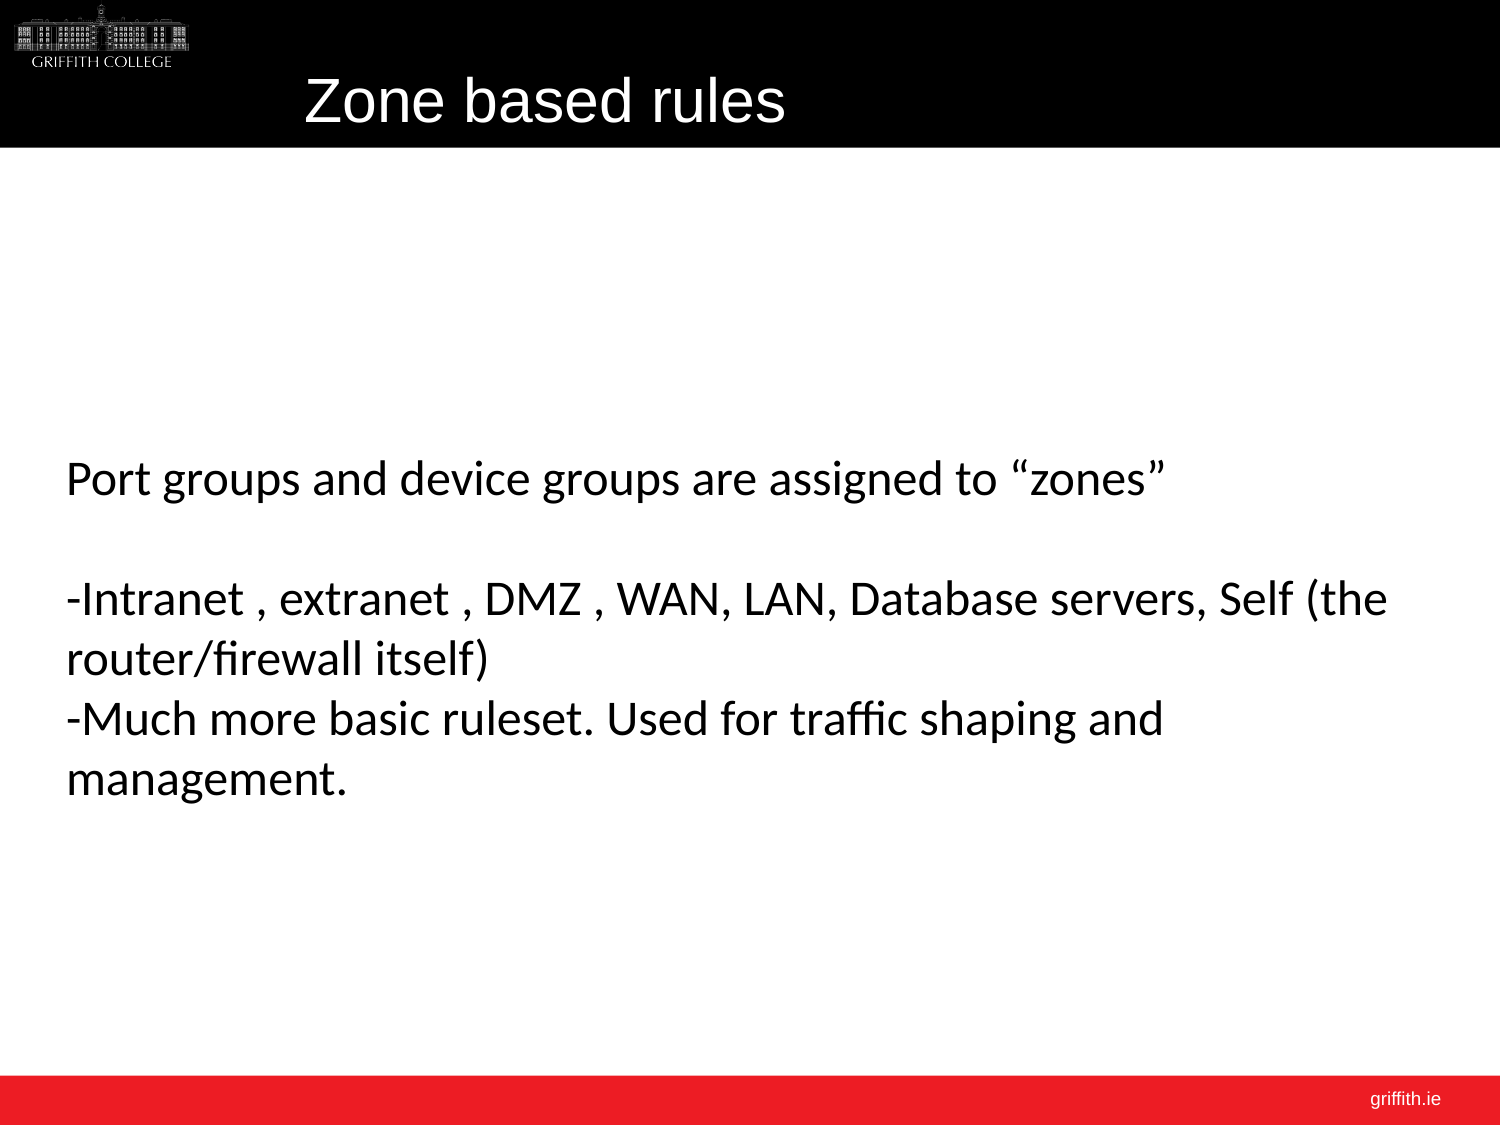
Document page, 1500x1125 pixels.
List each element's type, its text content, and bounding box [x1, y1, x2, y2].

title Zone based rules [289, 35, 1500, 161]
list Port groups and device groups are assigned to “zones” -Intranet , extranet , DMZ , WAN, LAN, Database servers, Self (the router/firewall itself) -Much more basic ruleset. Used for traffic shaping and management. [51, 252, 1449, 1000]
picture [0, 0, 206, 109]
